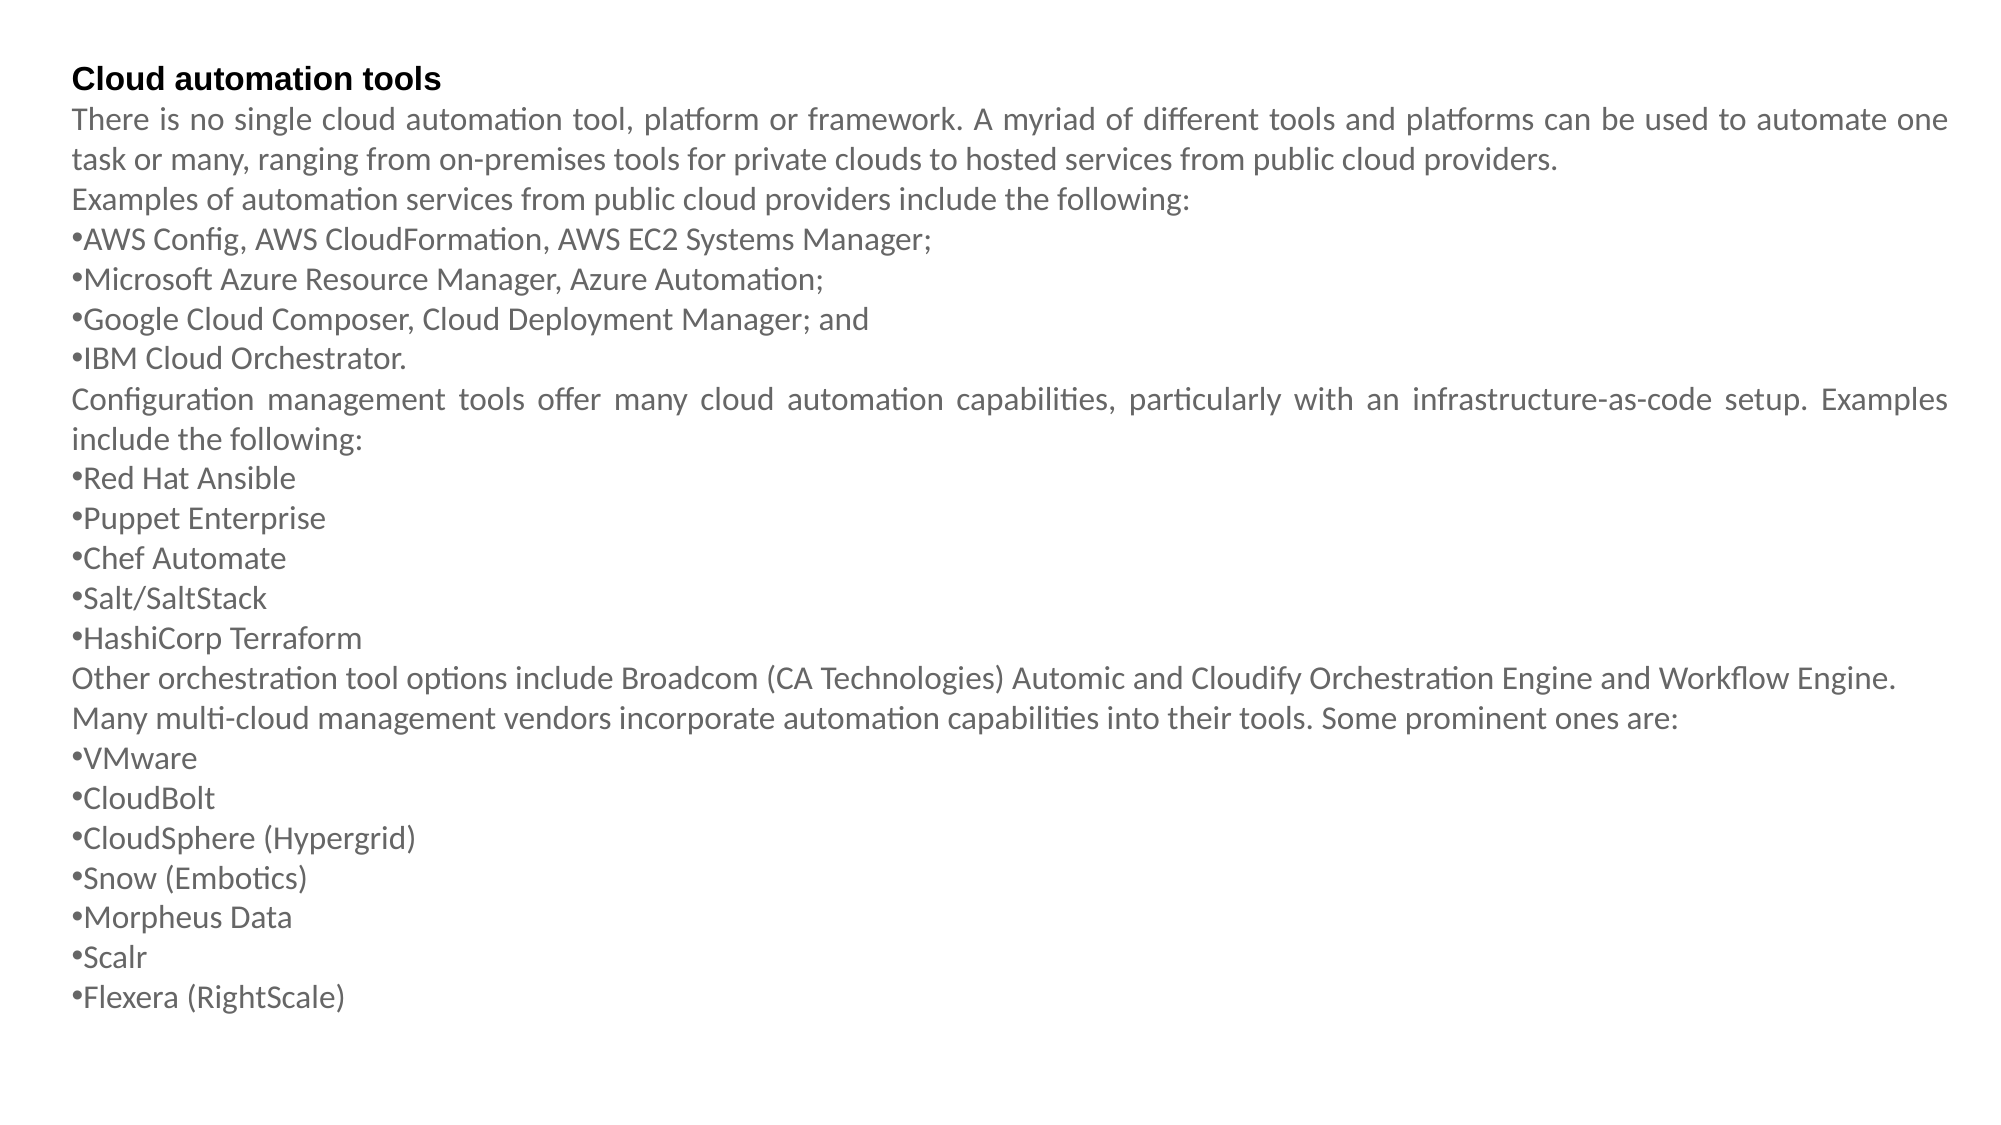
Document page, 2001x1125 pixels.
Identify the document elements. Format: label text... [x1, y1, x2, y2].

text_box Cloud automation tools There is no single cloud automation tool, platform or framework. A myriad of different tools and platforms can be used to automate one task or many, ranging from on-premises tools for private clouds to hosted services from public cloud providers. Examples of automation services from public cloud providers include the following: AWS Config, AWS CloudFormation, AWS EC2 Systems Manager; Microsoft Azure Resource Manager, Azure Automation; Google Cloud Composer, Cloud Deployment Manager; and IBM Cloud Orchestrator. Configuration management tools offer many cloud automation capabilities, particularly with an infrastructure-as-code setup. Examples include the following: Red Hat Ansible Puppet Enterprise Chef Automate Salt/SaltStack HashiCorp Terraform Other orchestration tool options include Broadcom (CA Technologies) Automic and Cloudify Orchestration Engine and Workflow Engine. Many multi-cloud management vendors incorporate automation capabilities into their tools. Some prominent ones are: VMware CloudBolt CloudSphere (Hypergrid) Snow (Embotics) Morpheus Data Scalr Flexera (RightScale) [56, 49, 1966, 1023]
